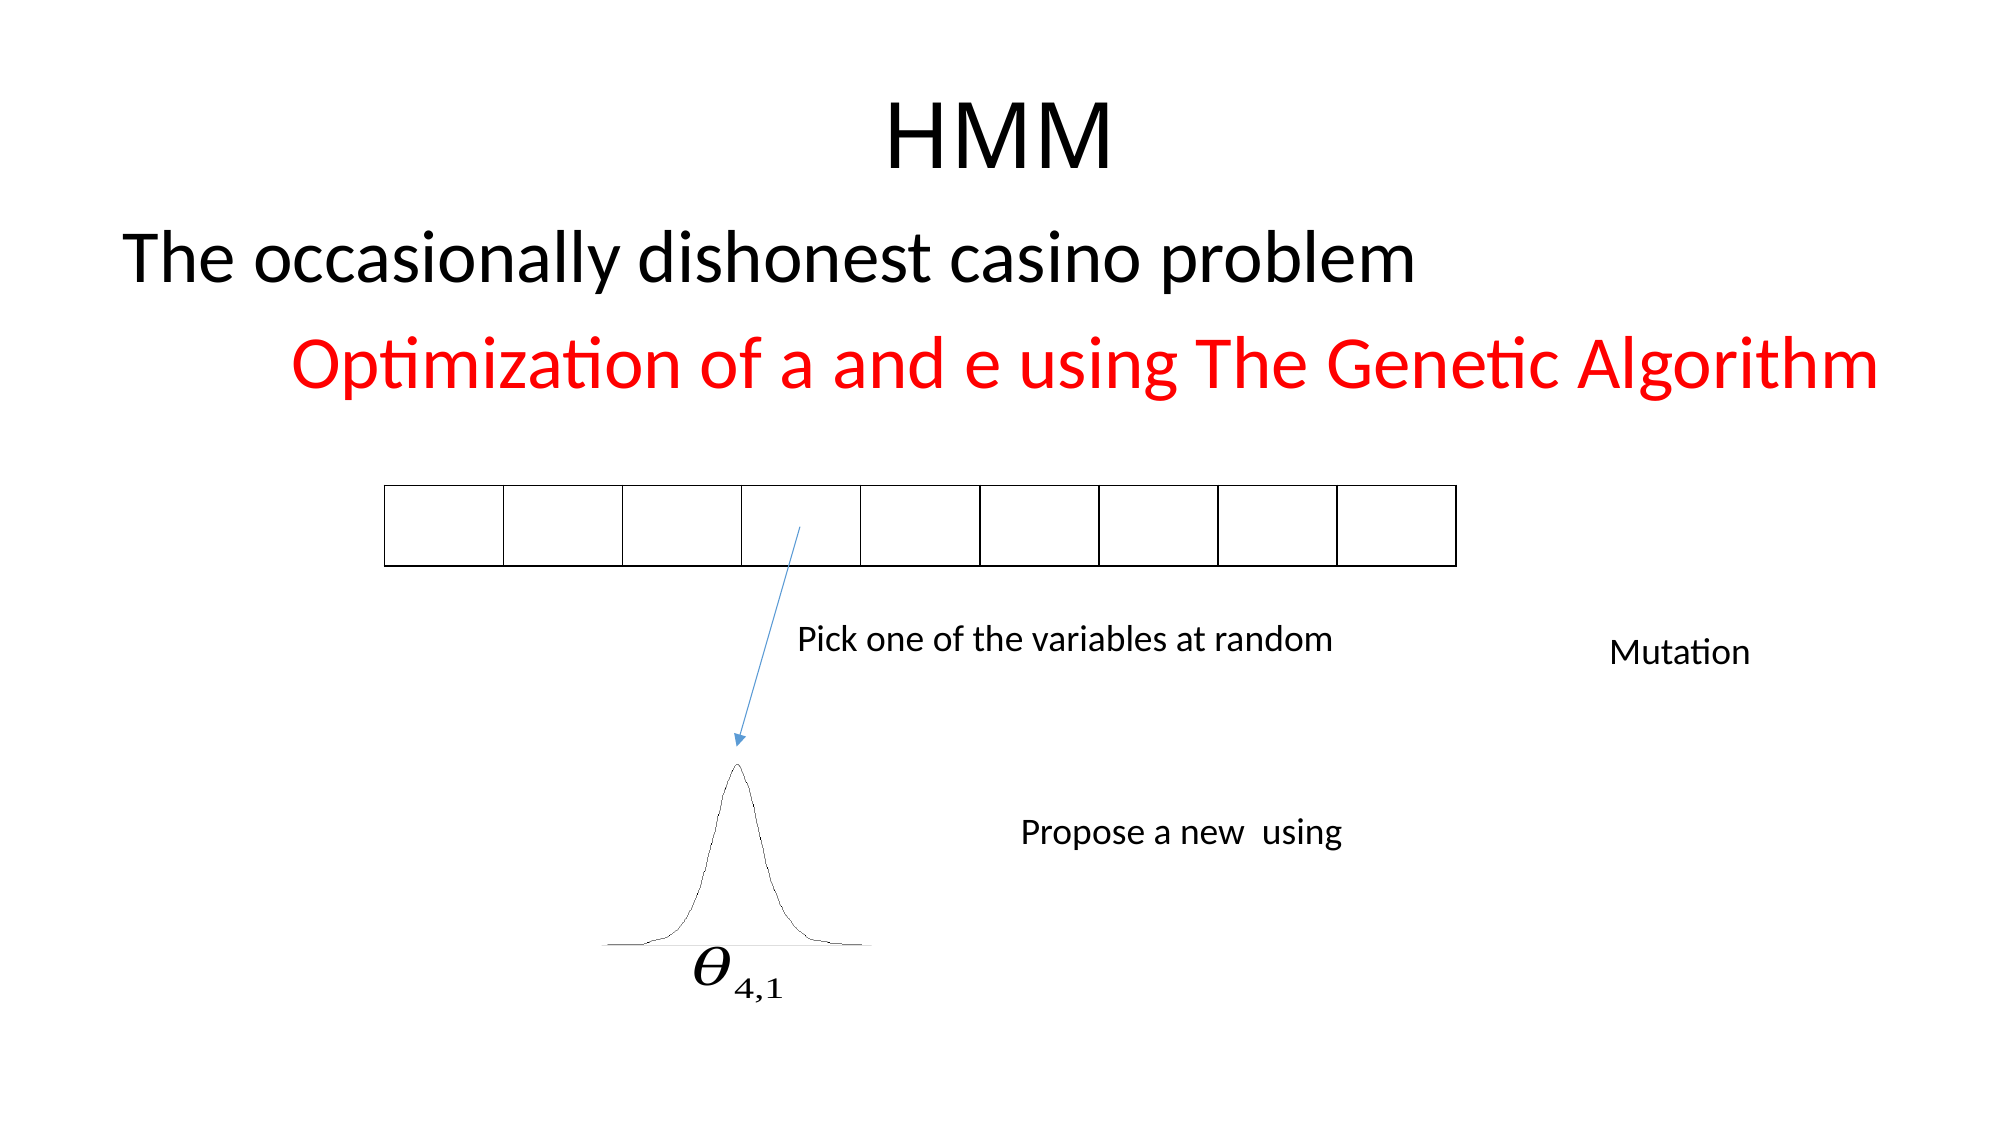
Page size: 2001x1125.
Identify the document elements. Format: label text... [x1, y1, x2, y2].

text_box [601, 526, 1501, 1005]
text_box Optimization of a and e using The Genetic Algorithm [276, 305, 1897, 411]
title HMM [324, 45, 1675, 233]
text_box Mutation [1594, 619, 1766, 680]
text_box The occasionally dishonest casino problem [108, 199, 1451, 305]
